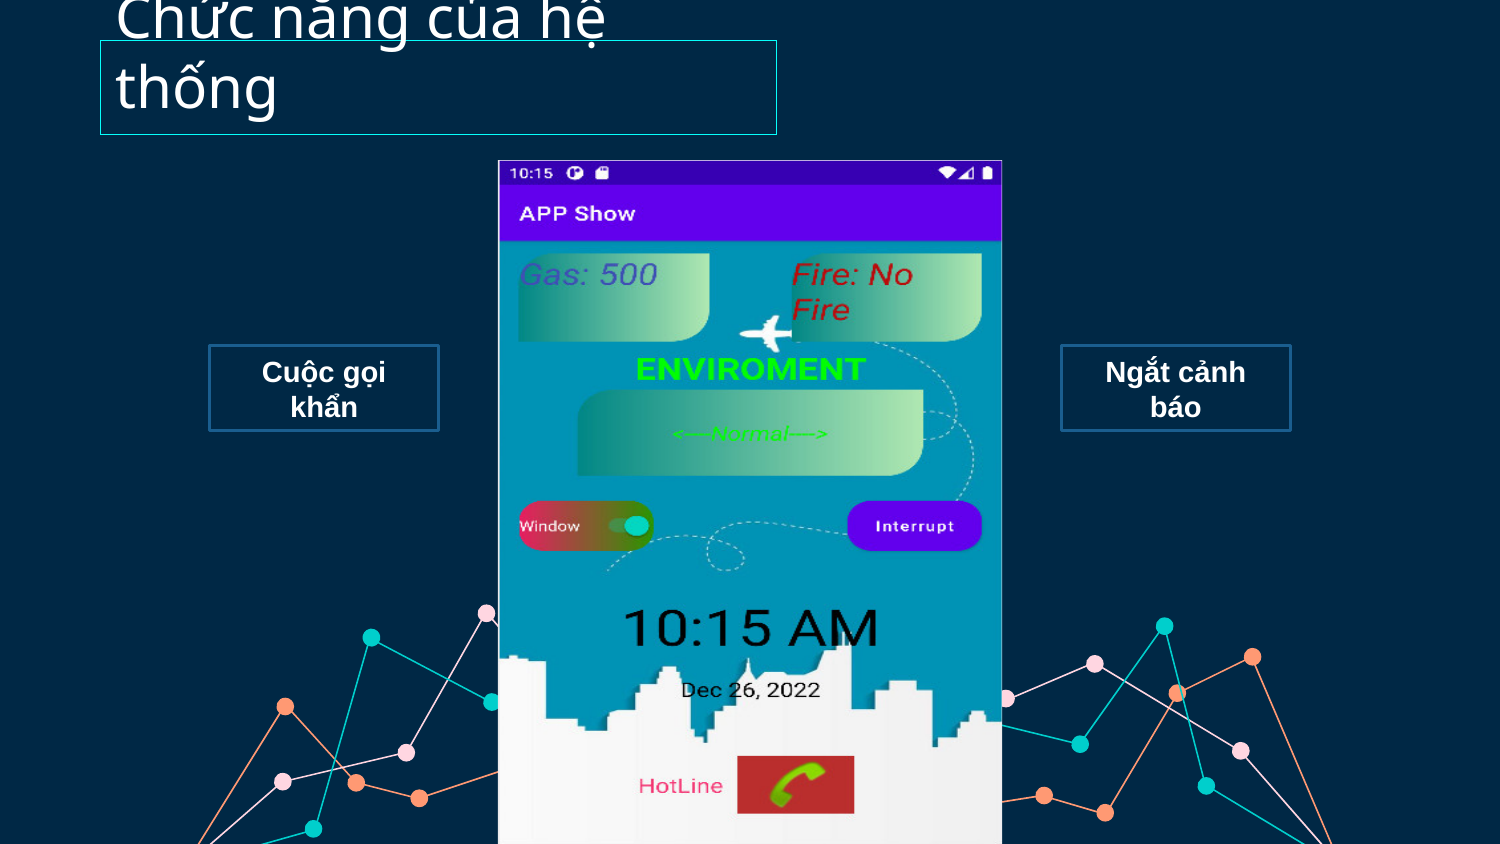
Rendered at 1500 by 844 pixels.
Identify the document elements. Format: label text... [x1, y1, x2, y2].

text_box Ngắt cảnh báo [1061, 345, 1291, 431]
text_box Chức năng của hệ thống [100, 40, 777, 135]
text_box Cuộc gọi khẩn [209, 345, 439, 431]
picture [497, 160, 1003, 844]
